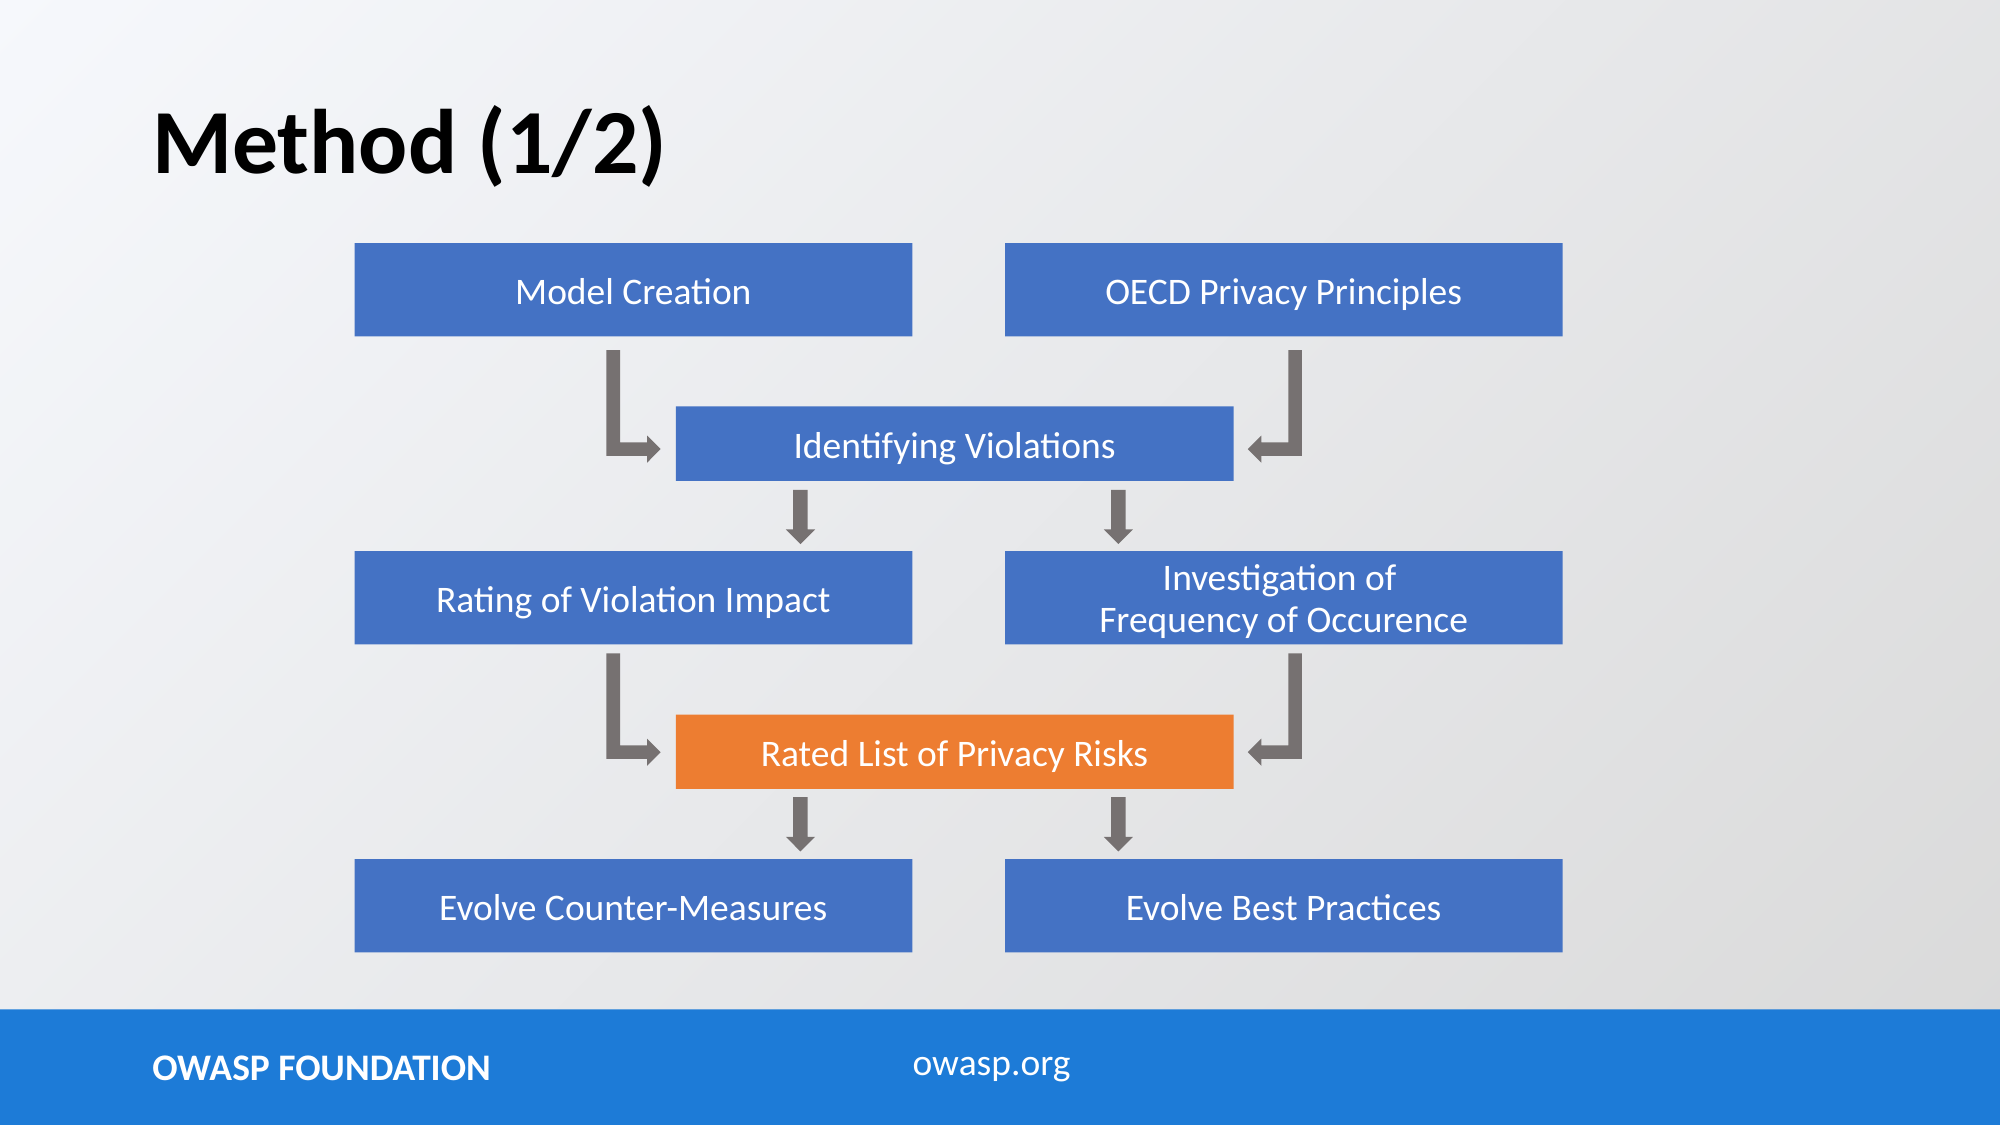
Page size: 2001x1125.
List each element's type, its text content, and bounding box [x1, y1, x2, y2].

text_box Model Creation [354, 242, 913, 337]
text_box OECD Privacy Principles [1004, 242, 1564, 337]
text_box Evolve Best Practices [1004, 858, 1564, 953]
text_box Investigation of Frequency of Occurence [1004, 550, 1564, 645]
text_box [1101, 488, 1136, 546]
text_box Identifying Violations [675, 405, 1235, 482]
text_box Rated List of Privacy Risks [675, 713, 1235, 790]
title Method (1/2) [137, 35, 1863, 253]
text_box [1101, 796, 1136, 853]
text_box [1246, 349, 1304, 466]
text_box [605, 349, 663, 466]
text_box [1246, 652, 1304, 769]
text_box Rating of Violation Impact [354, 550, 913, 645]
text_box [605, 652, 663, 769]
text_box Evolve Counter-Measures [354, 858, 913, 953]
text_box [783, 796, 818, 853]
text_box [783, 488, 818, 546]
